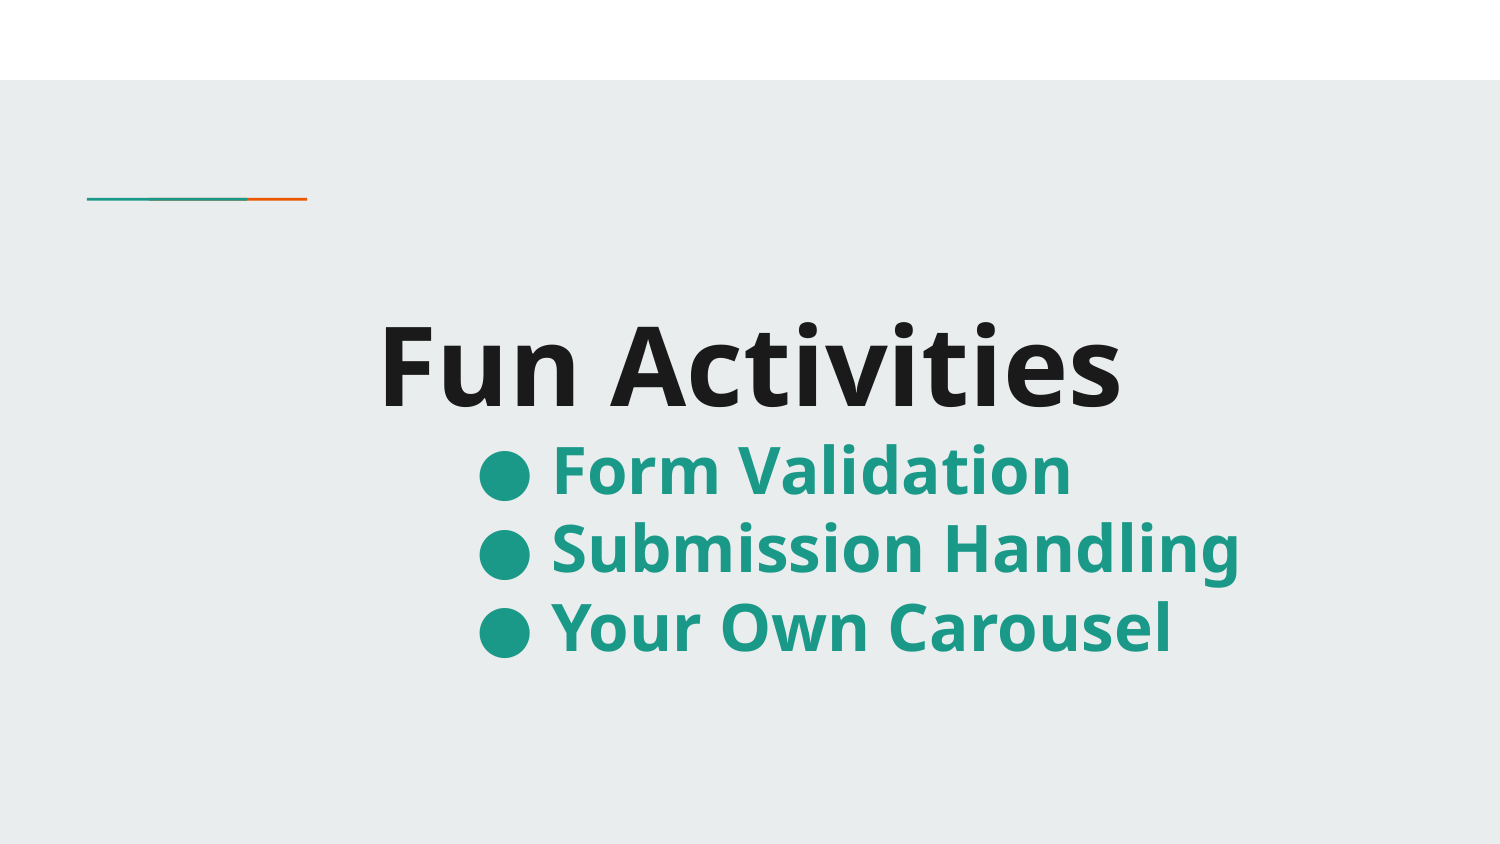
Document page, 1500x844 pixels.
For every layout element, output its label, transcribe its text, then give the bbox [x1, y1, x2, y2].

title Fun Activities Form Validation Submission Handling Your Own Carousel [119, 280, 1381, 721]
